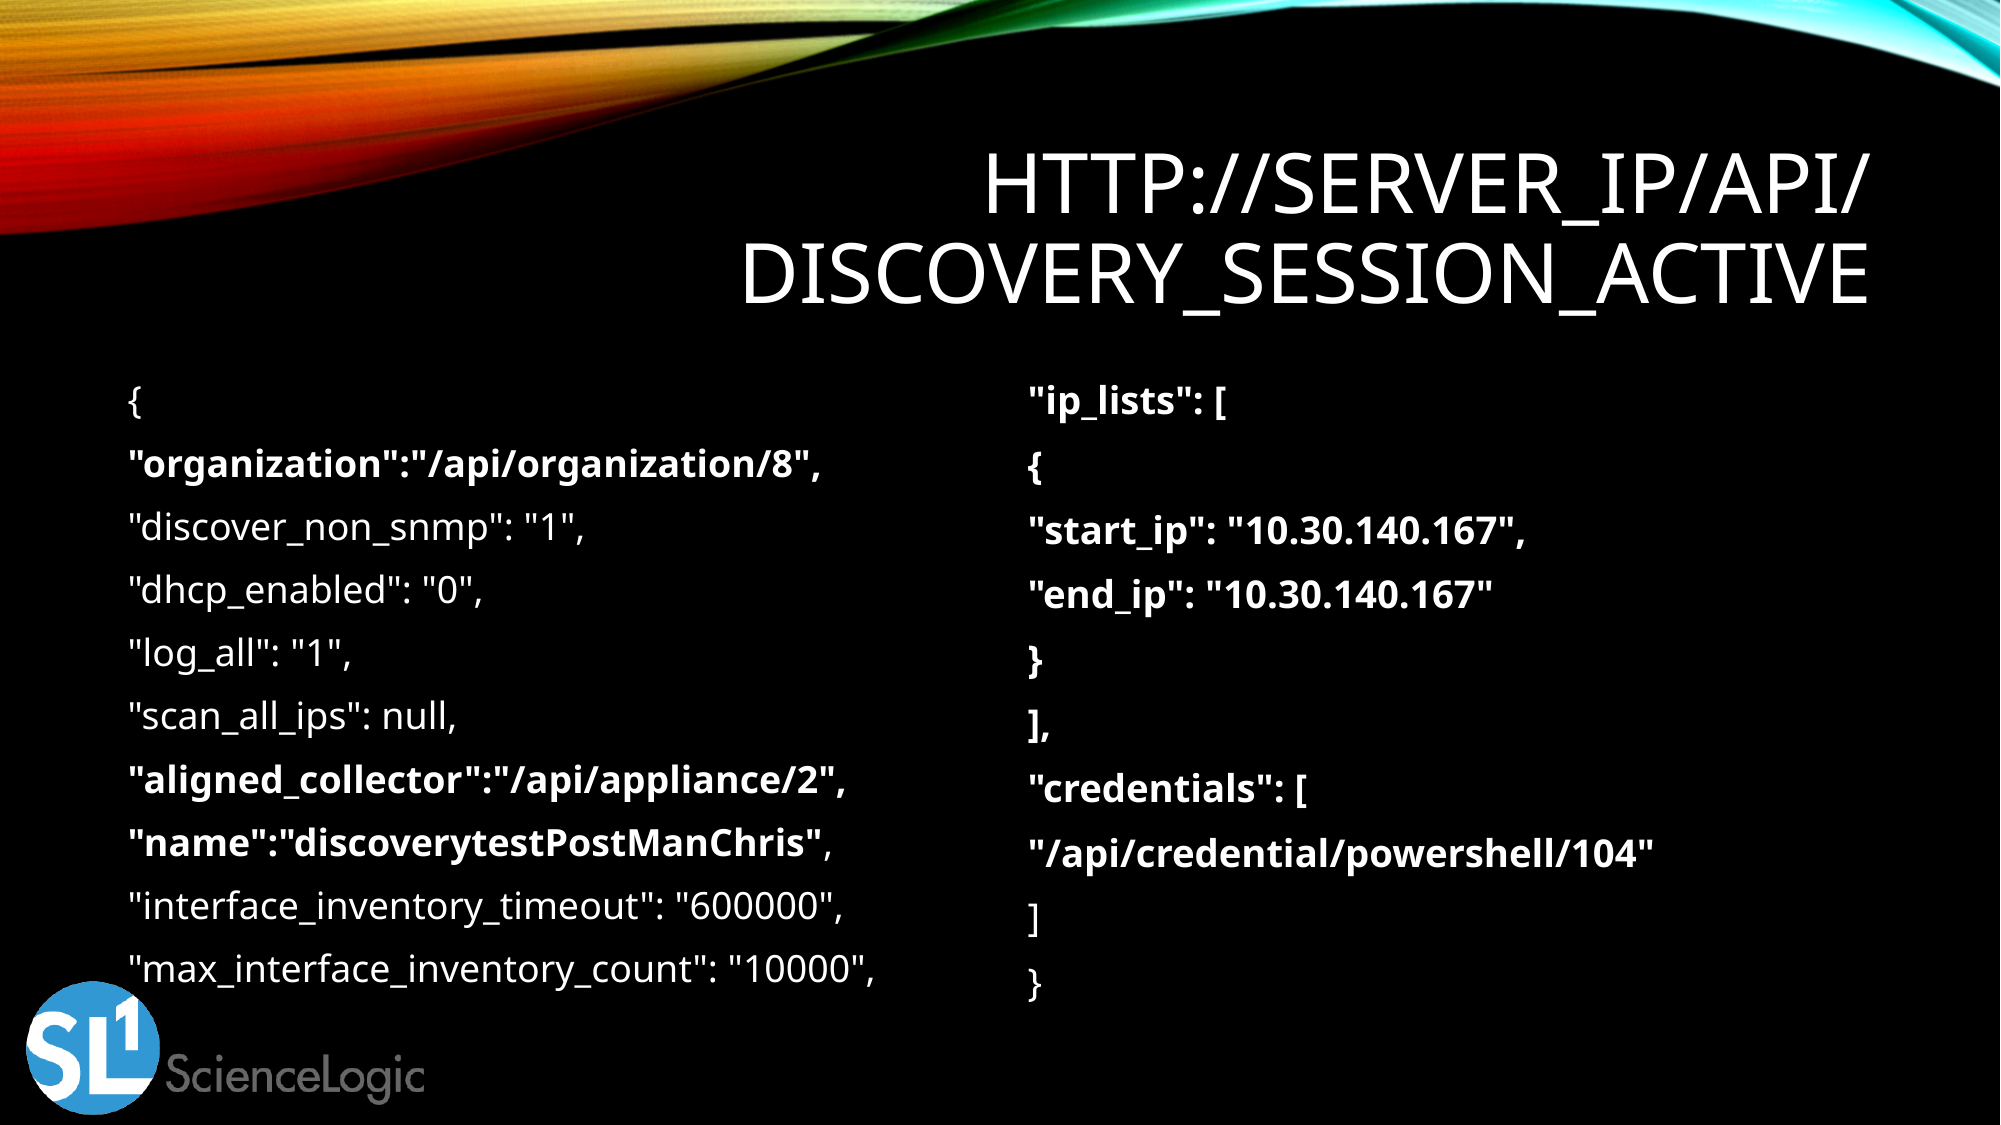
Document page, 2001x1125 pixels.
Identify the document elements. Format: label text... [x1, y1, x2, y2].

title http://Server_ip/api/discovery_session_active [474, 125, 1888, 338]
picture [0, 0, 2000, 237]
list { "organization":"/api/organization/8", "discover_non_snmp": "1", "dhcp_enabled": "0", "log_all": "1", "scan_all_ips": null, "aligned_collector":"/api/appliance/2", "name":"discoverytestPostManChris", "interface_inventory_timeout": "600000", "max_interface_inventory_count": "10000", [112, 360, 988, 1021]
picture [26, 980, 424, 1115]
list "ip_lists": [ { "start_ip": "10.30.140.167", "end_ip": "10.30.140.167" } ], "credentials": [ "/api/credential/powershell/104" ] } [1012, 360, 1888, 1021]
